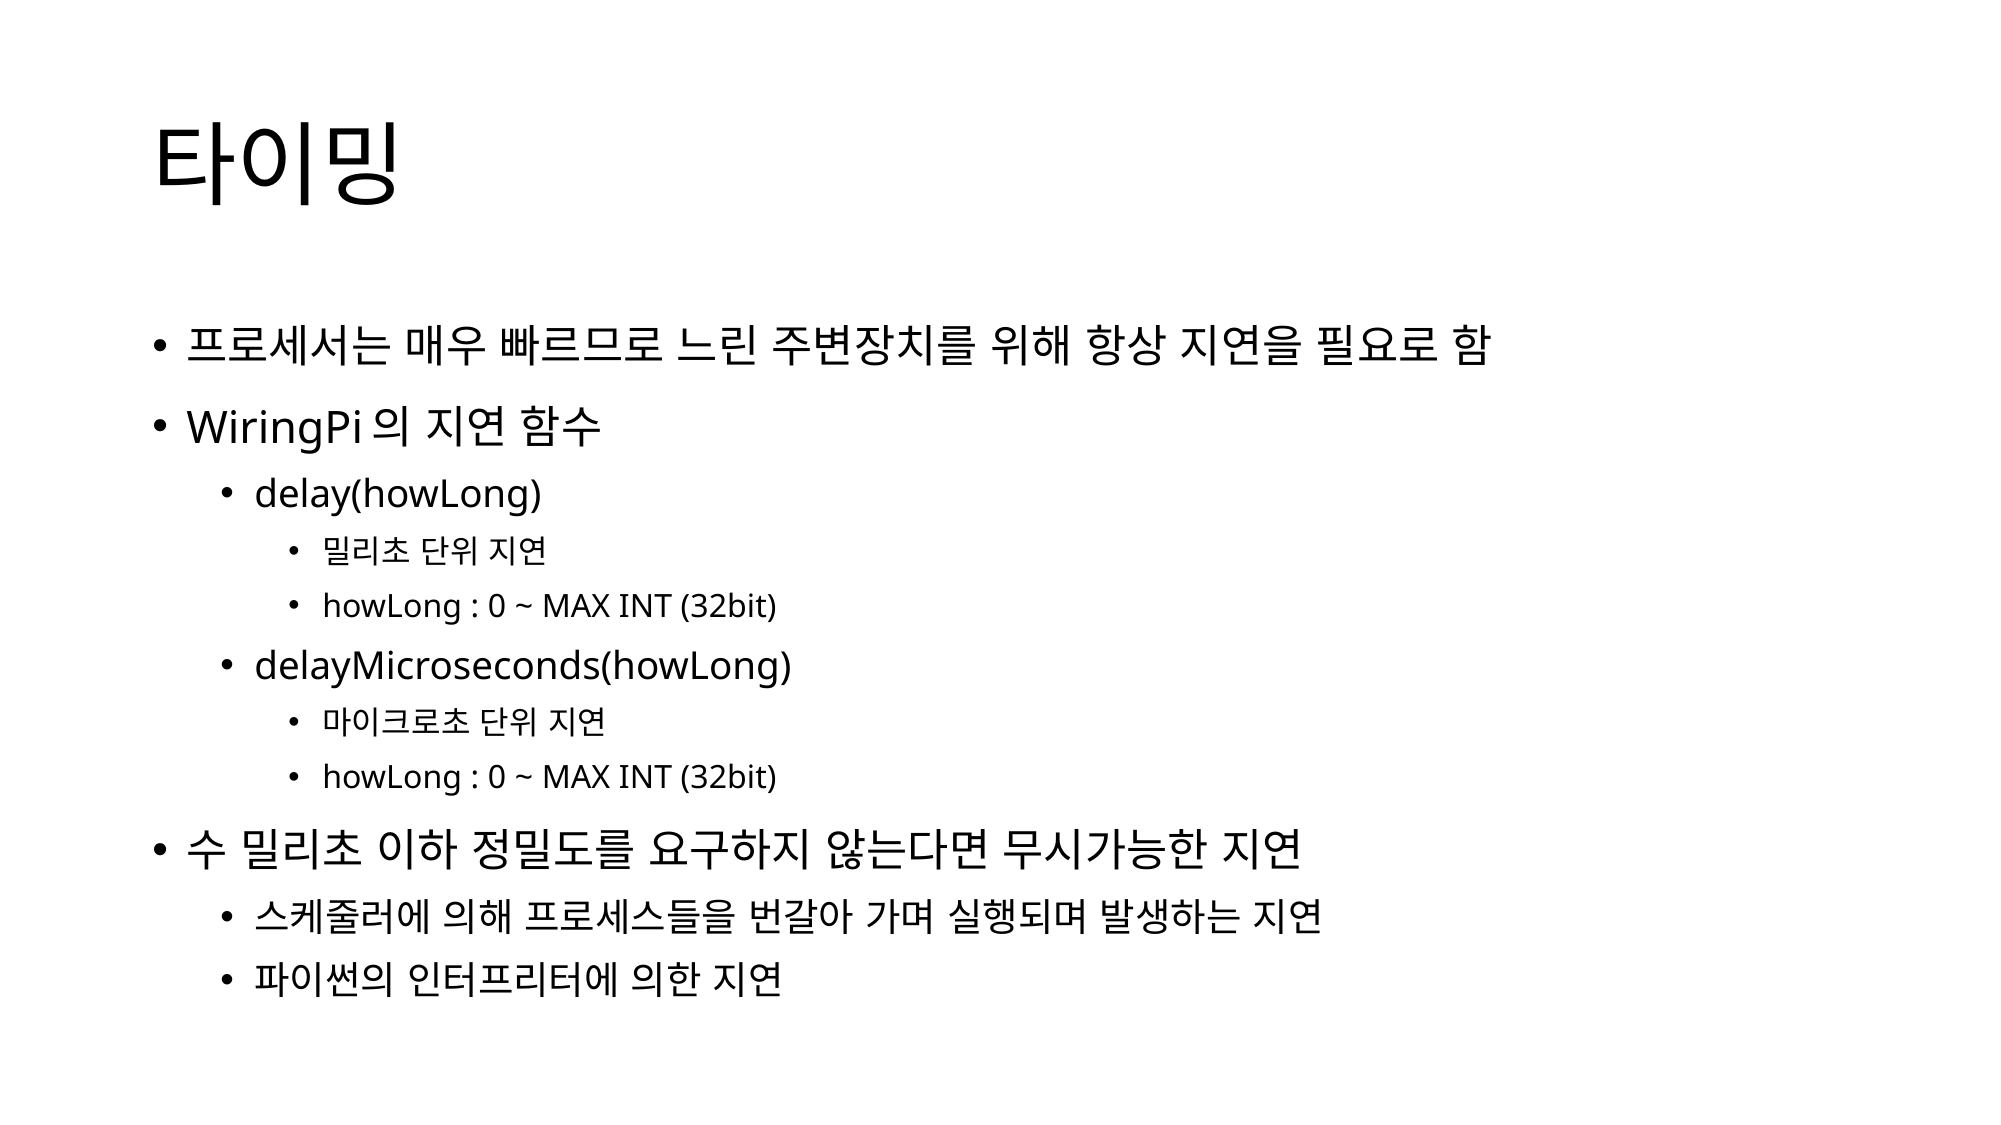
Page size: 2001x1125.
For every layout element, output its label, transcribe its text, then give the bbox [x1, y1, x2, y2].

list 프로세서는 매우 빠르므로 느린 주변장치를 위해 항상 지연을 필요로 함 WiringPi의 지연 함수 delay(howLong) 밀리초 단위 지연 howLong : 0 ~ MAX INT (32bit) delayMicroseconds(howLong) 마이크로초 단위 지연 howLong : 0 ~ MAX INT (32bit) 수 밀리초 이하 정밀도를 요구하지 않는다면 무시가능한 지연 스케줄러에 의해 프로세스들을 번갈아 가며 실행되며 발생하는 지연 파이썬의 인터프리터에 의한 지연 [137, 299, 1892, 1014]
title 타이밍 [137, 59, 1863, 278]
